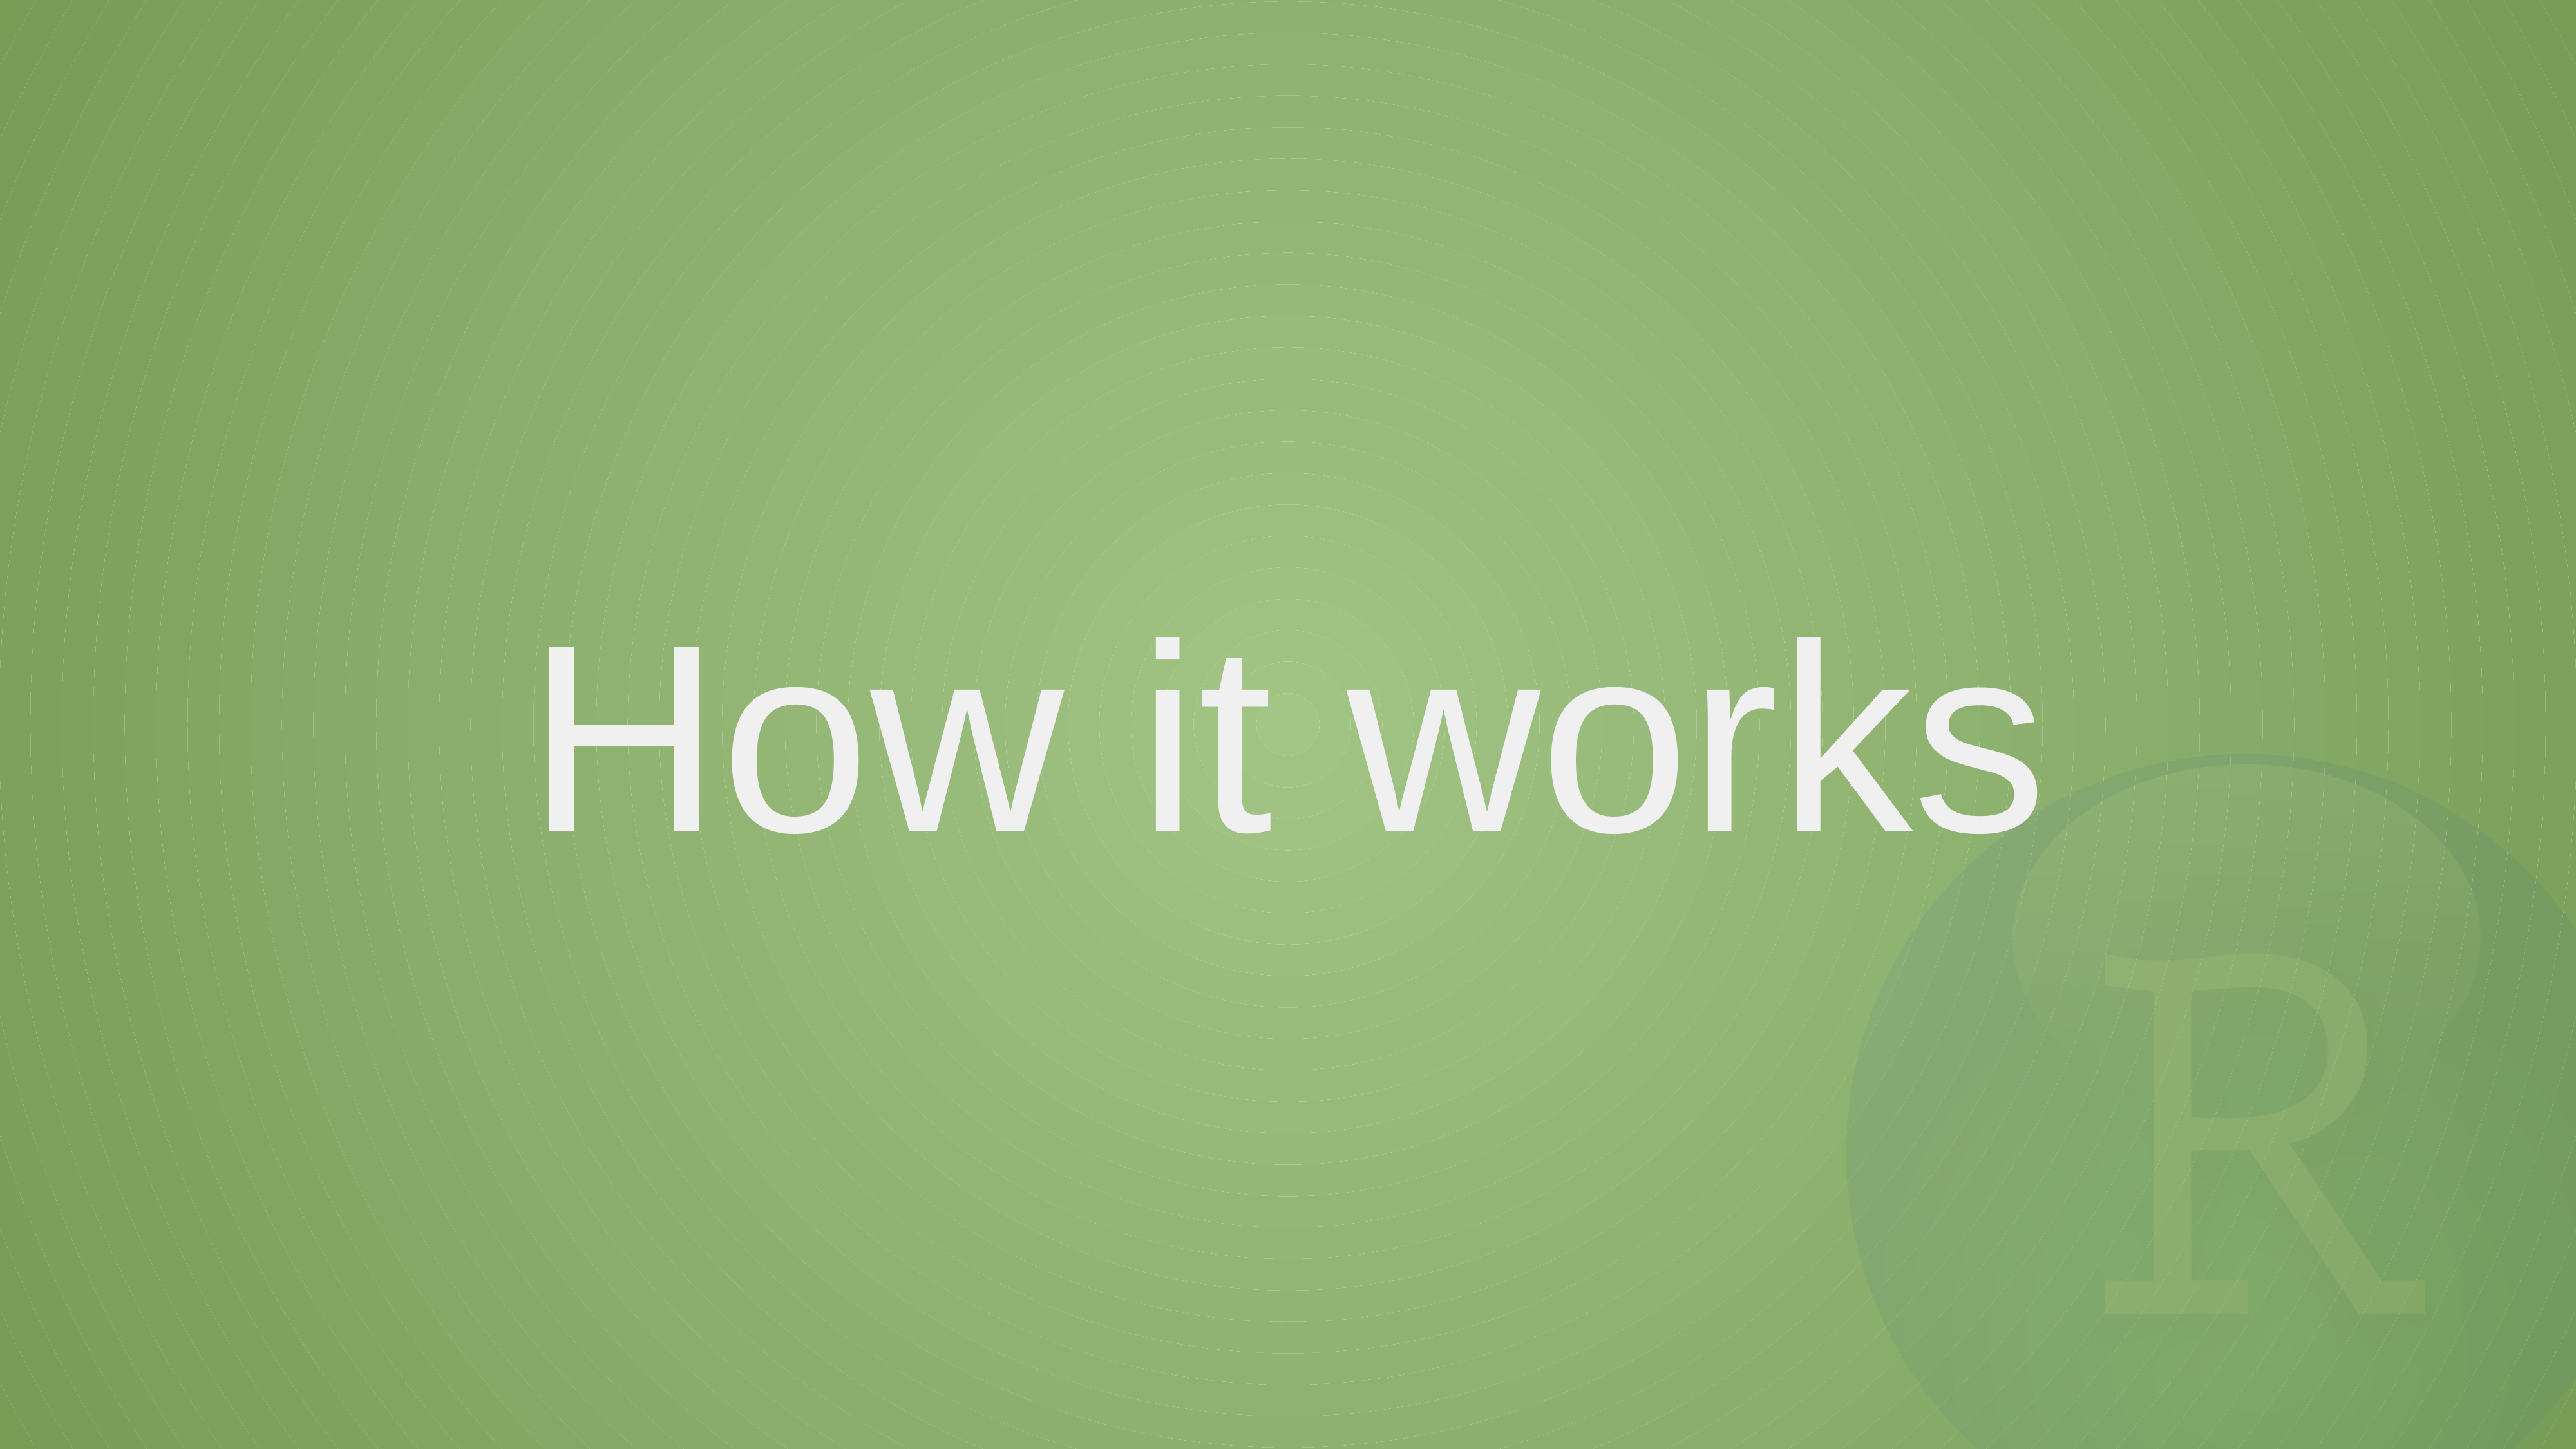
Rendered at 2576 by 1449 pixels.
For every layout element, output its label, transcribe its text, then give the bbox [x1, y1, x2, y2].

text_box How it works [299, 558, 2277, 891]
